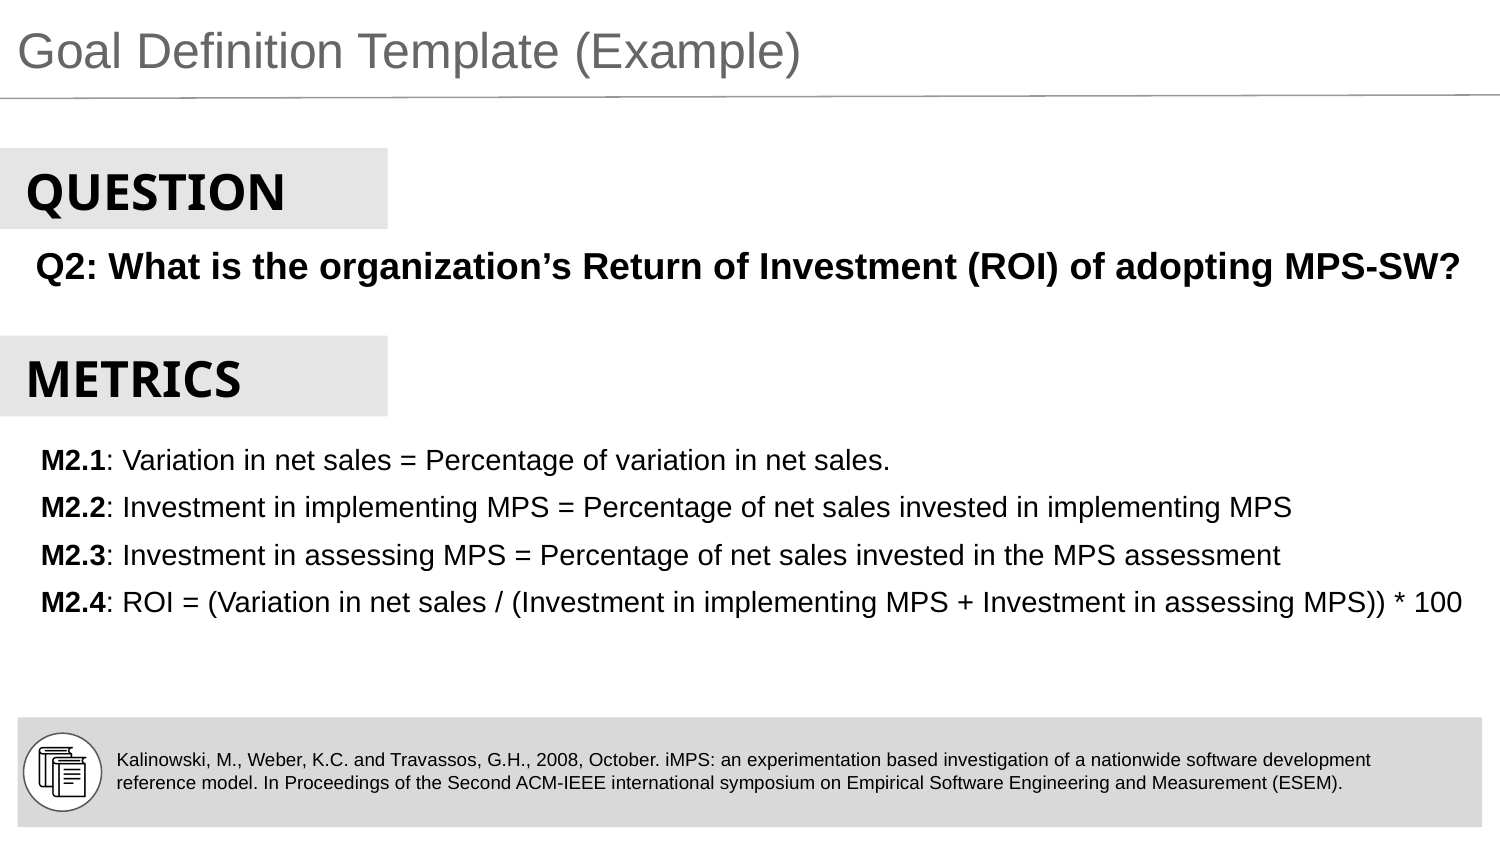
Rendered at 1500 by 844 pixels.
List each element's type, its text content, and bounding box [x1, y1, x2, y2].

text_box Q2: What is the organization’s Return of Investment (ROI) of adopting MPS-SW? [20, 234, 1492, 295]
text_box [0, 335, 388, 417]
text_box Goal Definition Template (Example) [2, 3, 882, 93]
text_box [17, 717, 1483, 828]
text_box QUESTION [10, 152, 323, 239]
text_box METRICS [10, 340, 323, 426]
text_box [0, 148, 388, 229]
text_box M2.1: Variation in net sales = Percentage of variation in net sales. M2.2: Investment in implementing MPS = Percentage of net sales invested in implementing MPS M2.3: Investment in assessing MPS = Percentage of net sales invested in the MPS assessment M2.4: ROI = (Variation in net sales / (Investment in implementing MPS + Investment in assessing MPS)) * 100 [25, 433, 1500, 808]
picture [36, 746, 89, 799]
text_box [47, 808, 78, 812]
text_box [0, 94, 1500, 99]
